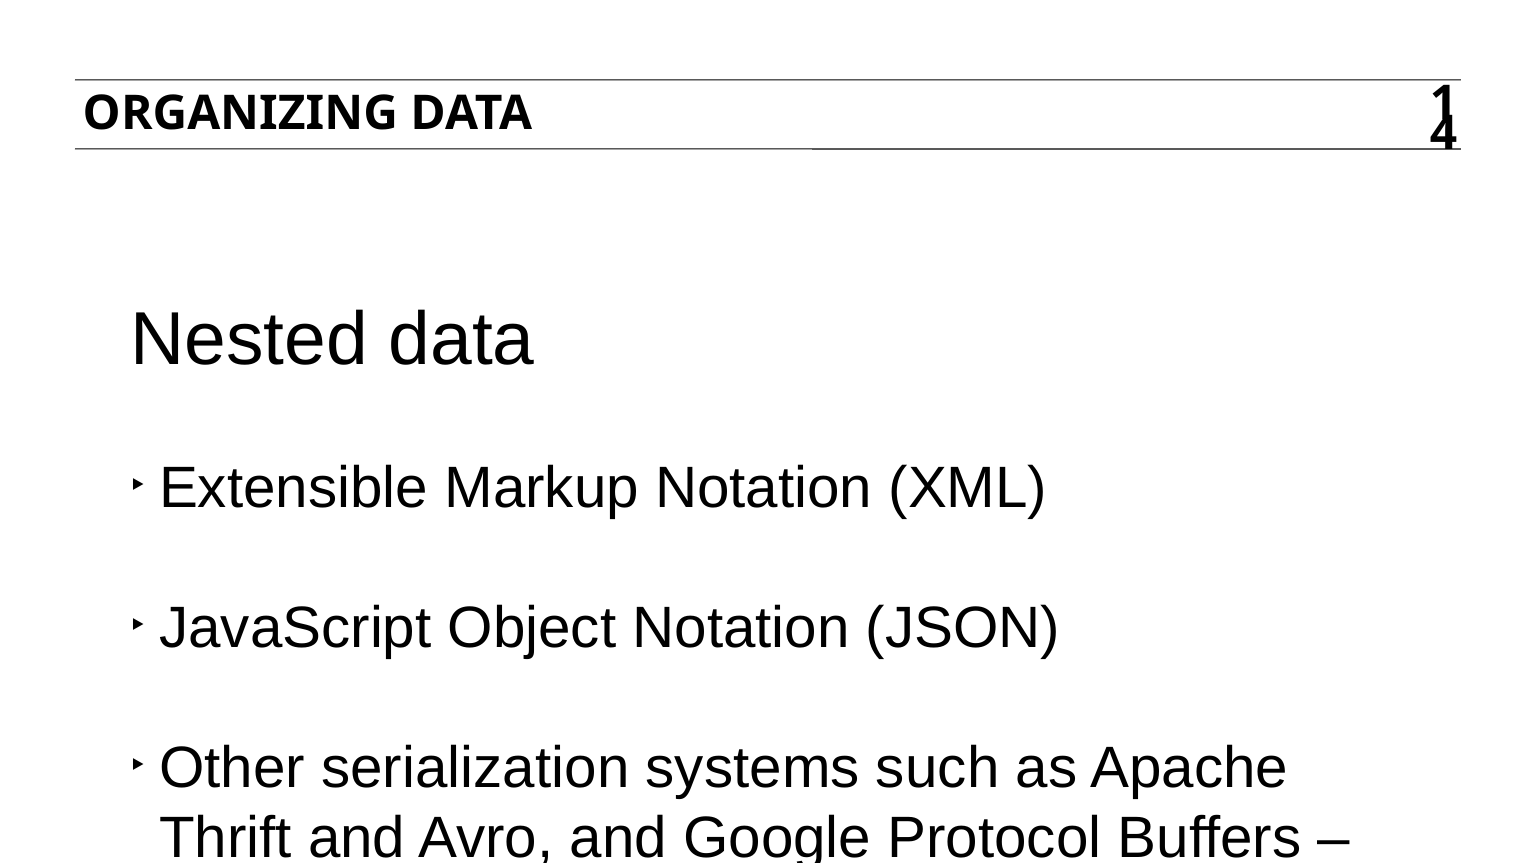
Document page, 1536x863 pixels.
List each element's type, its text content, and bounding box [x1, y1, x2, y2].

subtitle Nested data Extensible Markup Notation (XML) JavaScript Object Notation (JSON) Other serialization systems such as Apache Thrift and Avro, and Google Protocol Buffers – even just pickled Python objects [130, 193, 1431, 782]
list Organizing Data [67, 81, 1118, 132]
slide_number 14 [1419, 86, 1461, 138]
